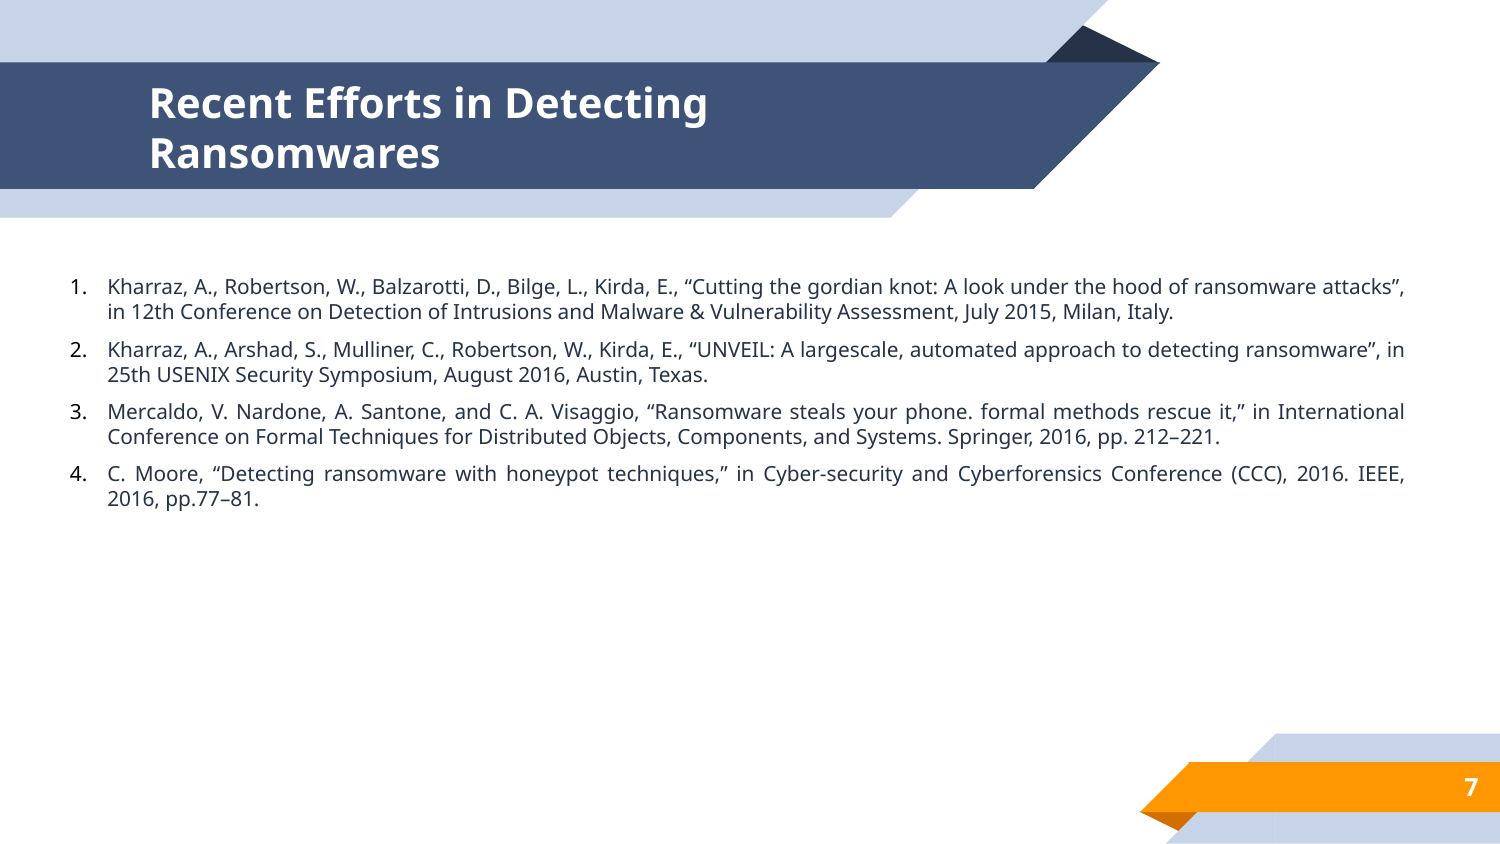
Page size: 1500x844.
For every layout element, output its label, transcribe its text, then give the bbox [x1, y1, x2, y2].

slide_number 7 [1249, 760, 1494, 813]
title Recent Efforts in Detecting Ransomwares [133, 64, 997, 190]
text_box Kharraz, A., Robertson, W., Balzarotti, D., Bilge, L., Kirda, E., “Cutting the gordian knot: A look under the hood of ransomware attacks”, in 12th Conference on Detection of Intrusions and Malware & Vulnerability Assessment, July 2015, Milan, Italy. Kharraz, A., Arshad, S., Mulliner, C., Robertson, W., Kirda, E., “UNVEIL: A largescale, automated approach to detecting ransomware”, in 25th USENIX Security Symposium, August 2016, Austin, Texas. Mercaldo, V. Nardone, A. Santone, and C. A. Visaggio, “Ransomware steals your phone. formal methods rescue it,” in International Conference on Formal Techniques for Distributed Objects, Components, and Systems. Springer, 2016, pp. 212–221. C. Moore, “Detecting ransomware with honeypot techniques,” in Cyber-security and Cyberforensics Conference (CCC), 2016. IEEE, 2016, pp.77–81. [55, 266, 1420, 519]
